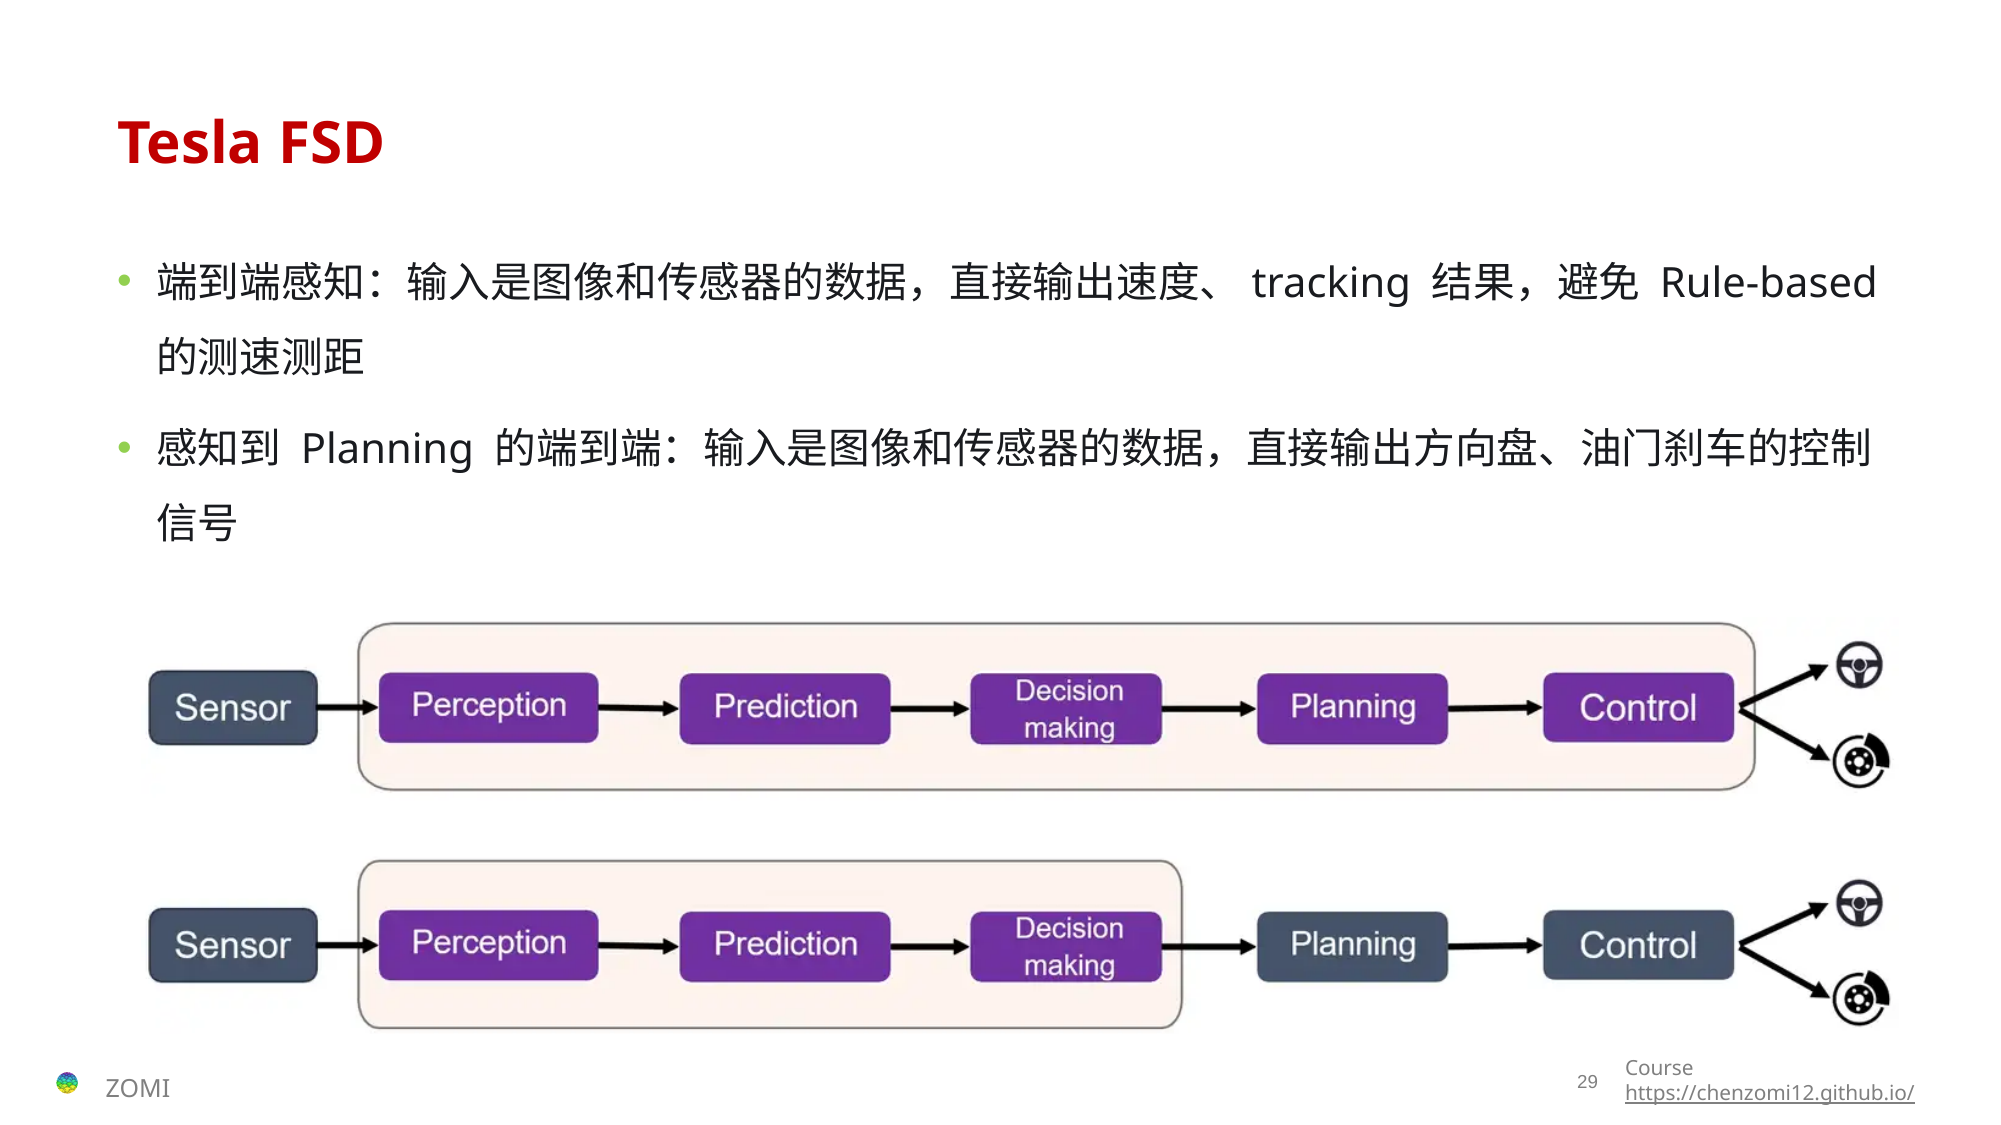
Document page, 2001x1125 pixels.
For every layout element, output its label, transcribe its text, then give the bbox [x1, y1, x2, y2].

picture [141, 617, 1899, 1034]
picture [57, 1073, 77, 1093]
list 端到端感知：输入是图像和传感器的数据，直接输出速度、tracking 结果，避免 Rule-based 的测速测距 感知到 Planning 的端到端：输入是图像和传感器的数据，直接输出方向盘、油门刹车的控制信号 [102, 223, 1901, 1043]
title Tesla FSD [102, 91, 1901, 189]
